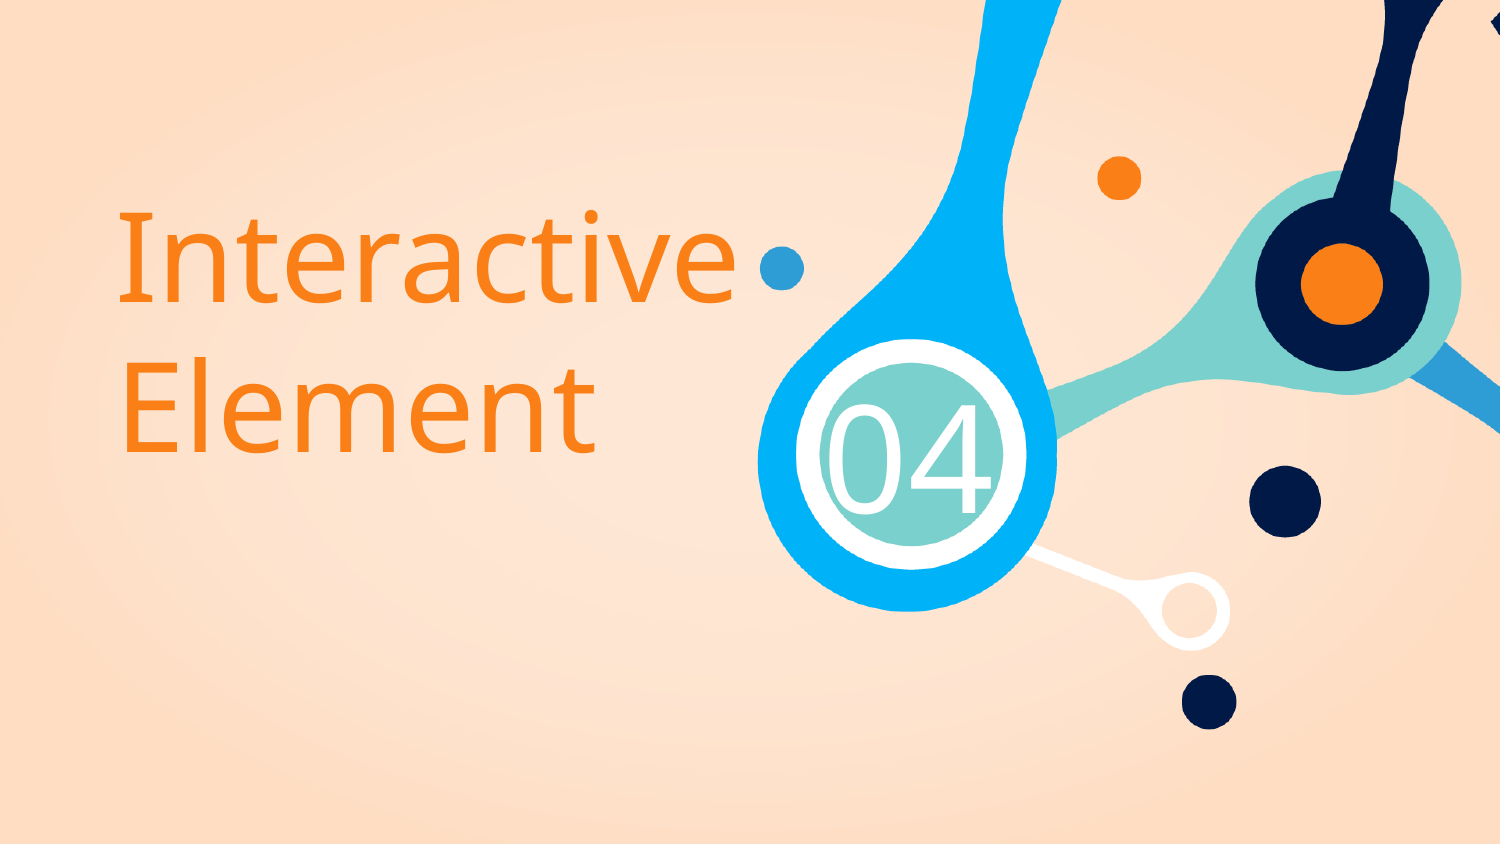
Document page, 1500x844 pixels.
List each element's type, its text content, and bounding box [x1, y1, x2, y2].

picture [1016, 409, 1026, 500]
picture [808, 340, 1014, 406]
picture [0, 0, 1500, 844]
title 04 [800, 406, 1016, 502]
picture [808, 502, 1015, 569]
title Interactive Element [100, 308, 787, 493]
